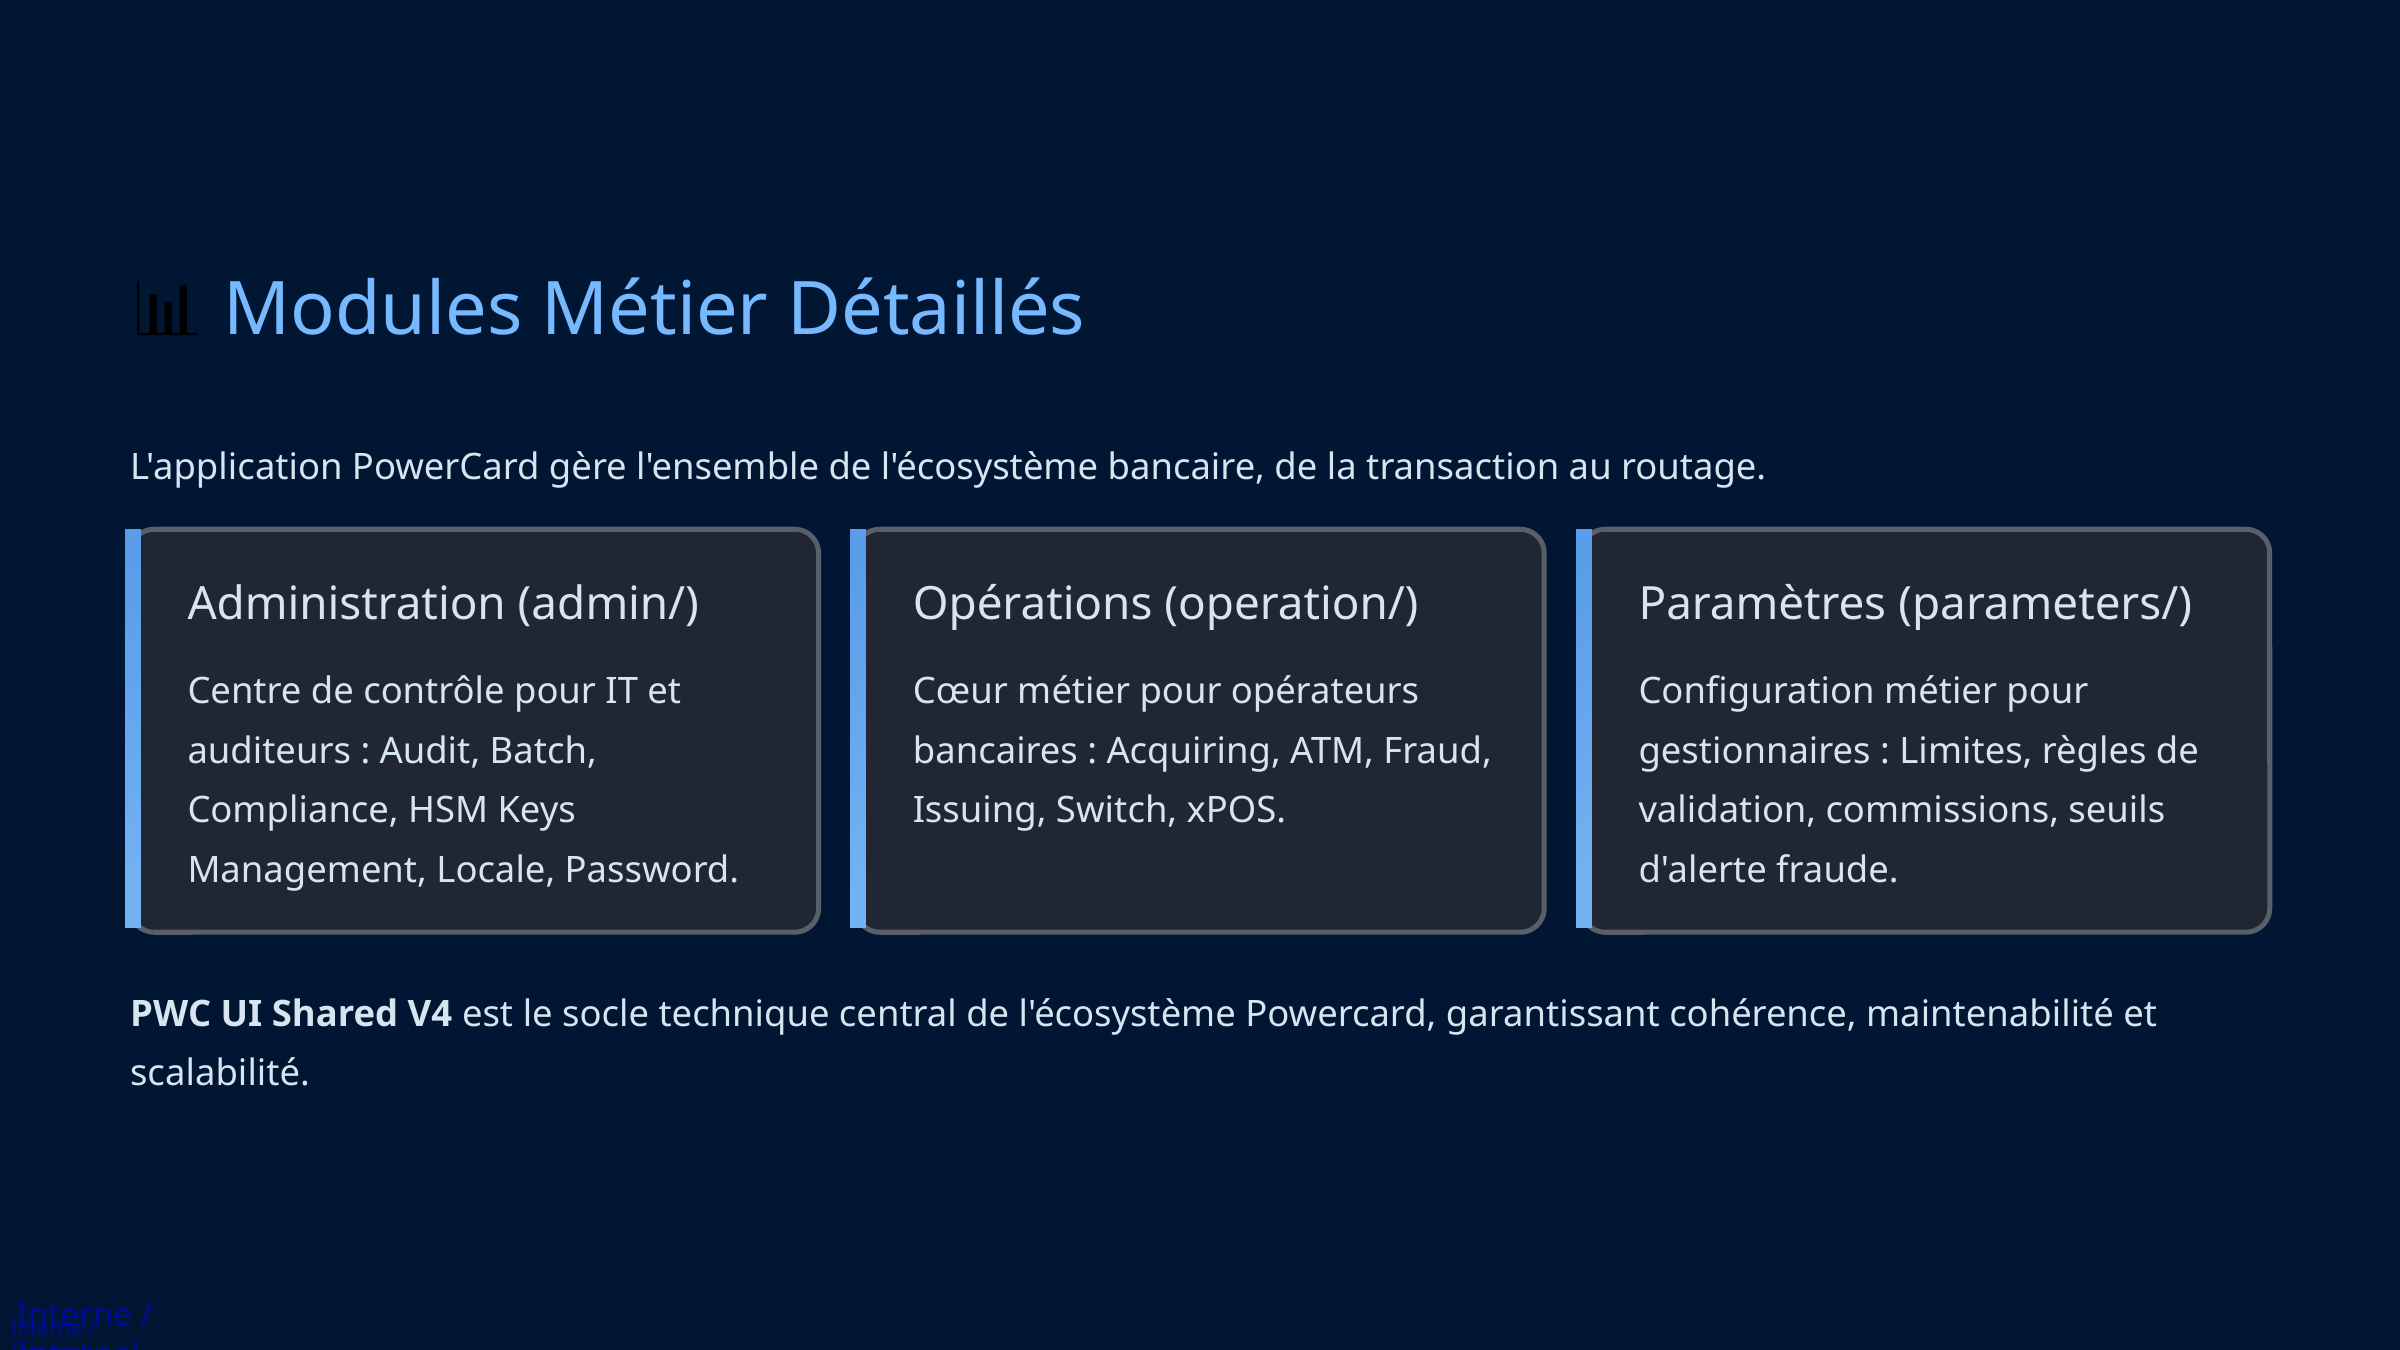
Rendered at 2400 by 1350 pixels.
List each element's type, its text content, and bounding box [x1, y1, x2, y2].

text_box PWC UI Shared V4 est le socle technique central de l'écosystème Powercard, garantissant cohérence, maintenabilité et scalabilité. [130, 974, 2270, 1094]
picture [1576, 528, 1597, 933]
text_box Administration (admin/) [187, 571, 730, 630]
text_box Centre de contrôle pour IT et auditeurs : Audit, Batch, Compliance, HSM Keys Management, Locale, Password. [187, 651, 777, 890]
text_box [1599, 529, 2270, 933]
text_box 📊 Modules Métier Détaillés [130, 256, 1113, 354]
text_box Paramètres (parameters/) [1638, 571, 2200, 630]
picture [850, 528, 872, 933]
picture [124, 528, 146, 933]
text_box [873, 529, 1545, 933]
text_box L'application PowerCard gère l'ensemble de l'écosystème bancaire, de la transaction au routage. [130, 427, 2270, 488]
text_box Opérations (operation/) [912, 571, 1422, 630]
text_box Configuration métier pour gestionnaires : Limites, règles de validation, commissions, seuils d'alerte fraude. [1638, 651, 2228, 890]
text_box Cœur métier pour opérateurs bancaires : Acquiring, ATM, Fraud, Issuing, Switch, xPOS. [912, 651, 1502, 831]
text_box [147, 529, 819, 933]
